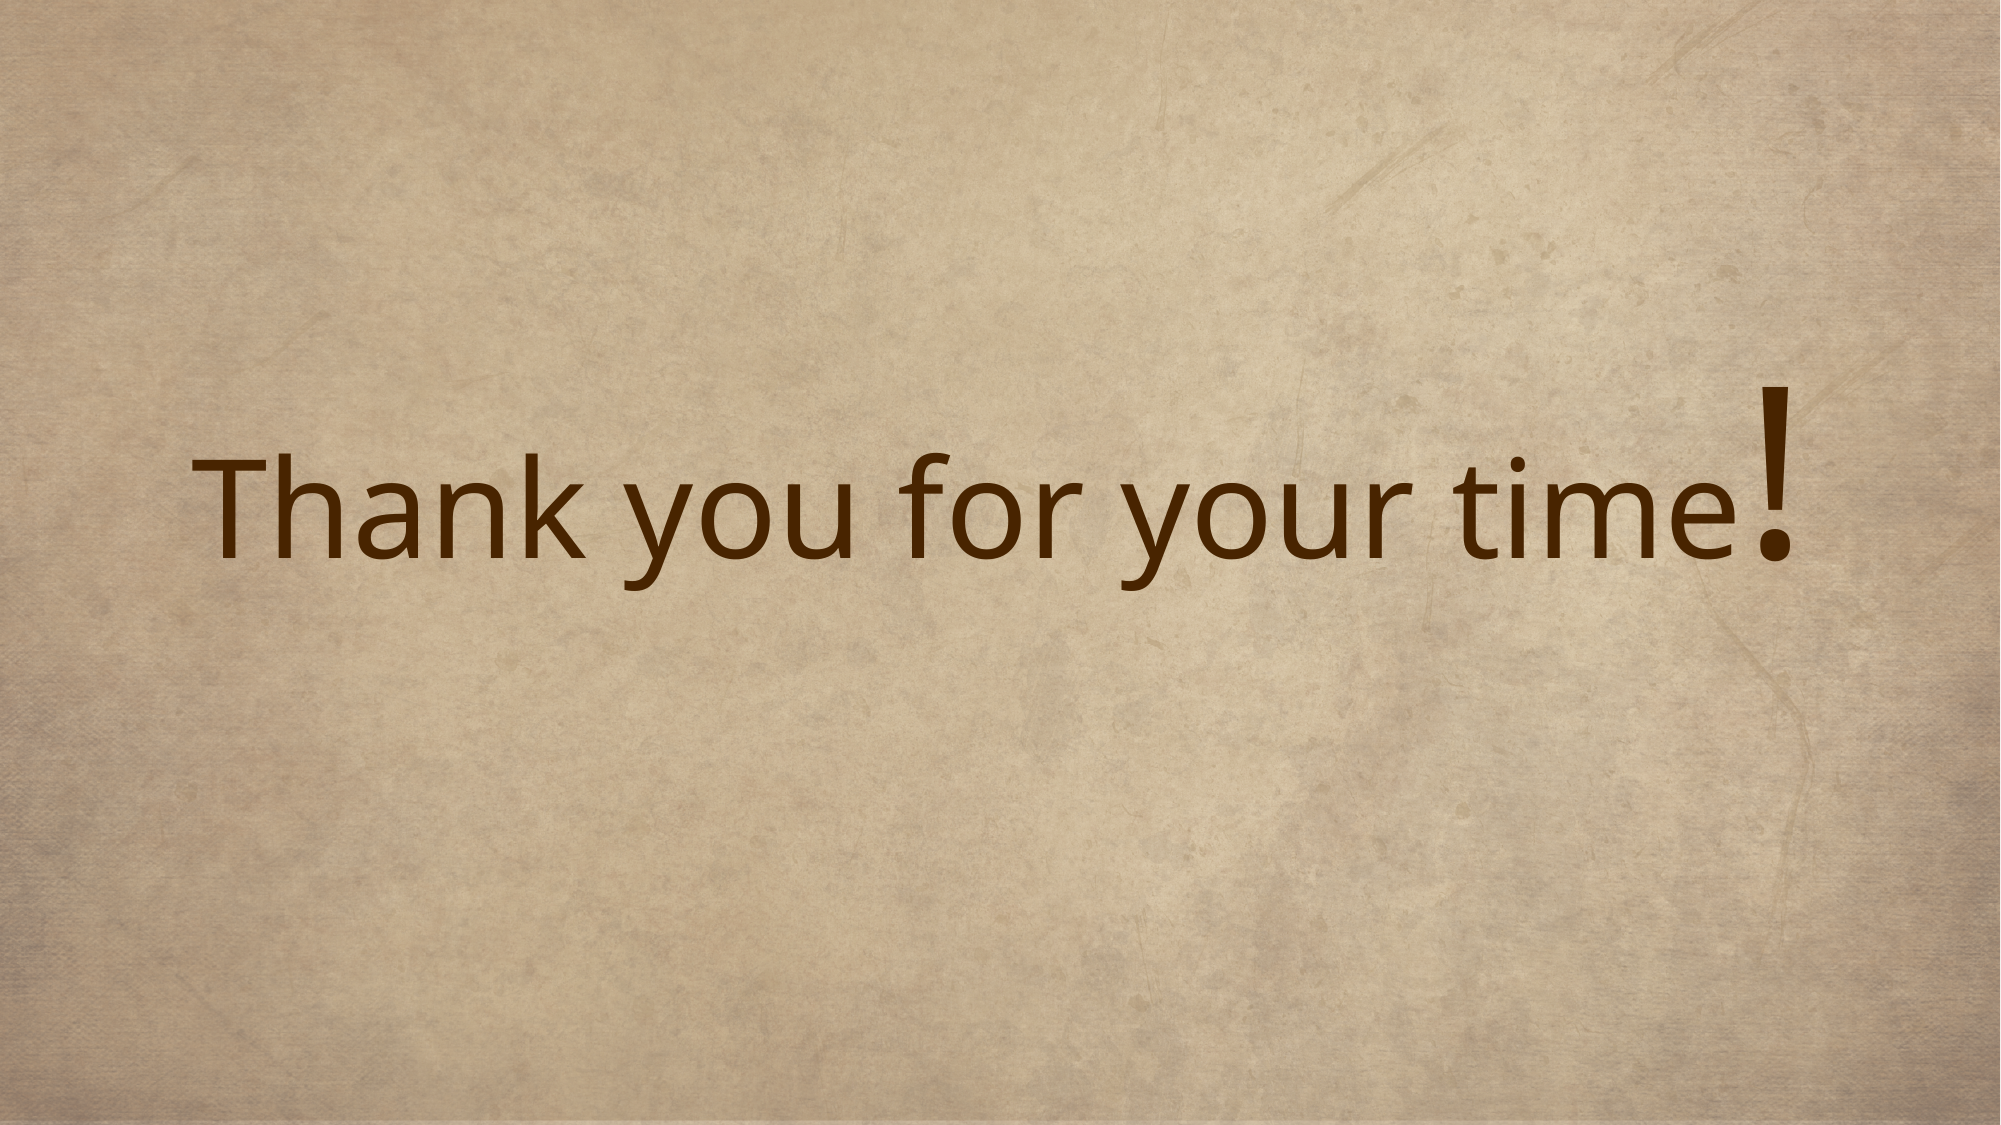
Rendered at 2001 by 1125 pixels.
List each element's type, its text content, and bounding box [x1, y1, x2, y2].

picture [0, 0, 2001, 1125]
title Thank you for your time! [164, 433, 1836, 622]
